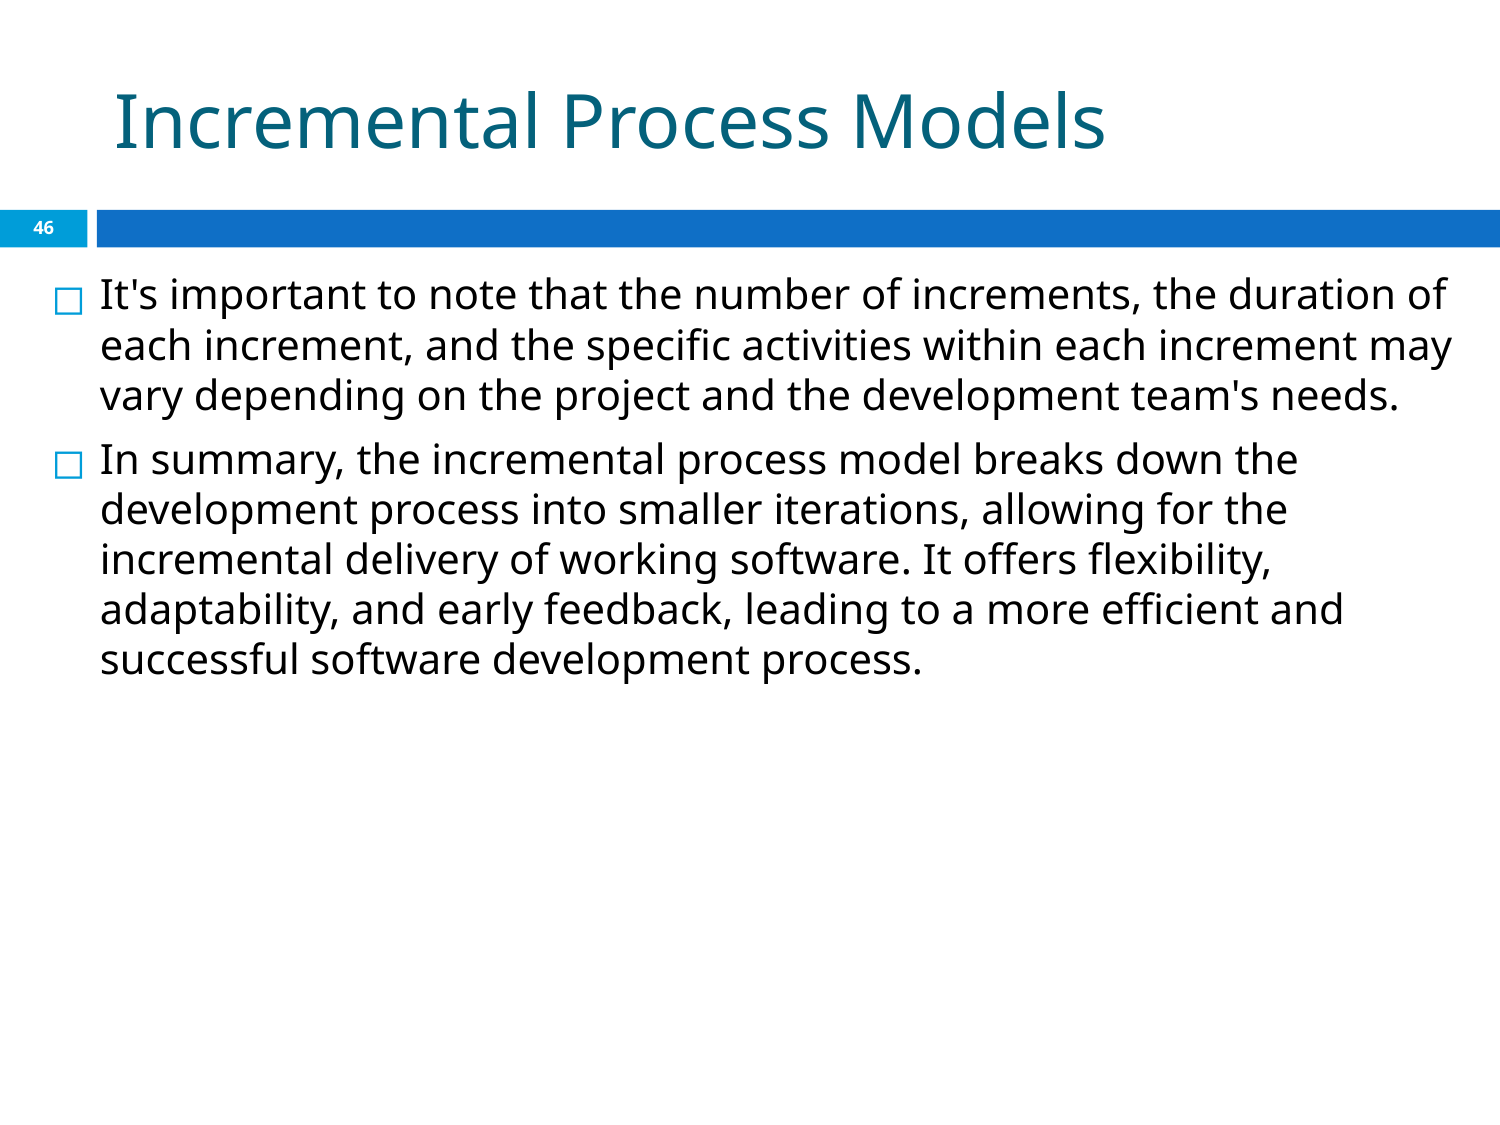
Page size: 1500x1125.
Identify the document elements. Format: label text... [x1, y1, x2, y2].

list It's important to note that the number of increments, the duration of each increment, and the specific activities within each increment may vary depending on the project and the development team's needs. In summary, the incremental process model breaks down the development process into smaller iterations, allowing for the incremental delivery of working software. It offers flexibility, adaptability, and early feedback, leading to a more efficient and successful software development process. [10, 260, 1476, 1011]
title Incremental Process Models [99, 37, 1438, 200]
slide_number ‹#› [0, 208, 88, 249]
